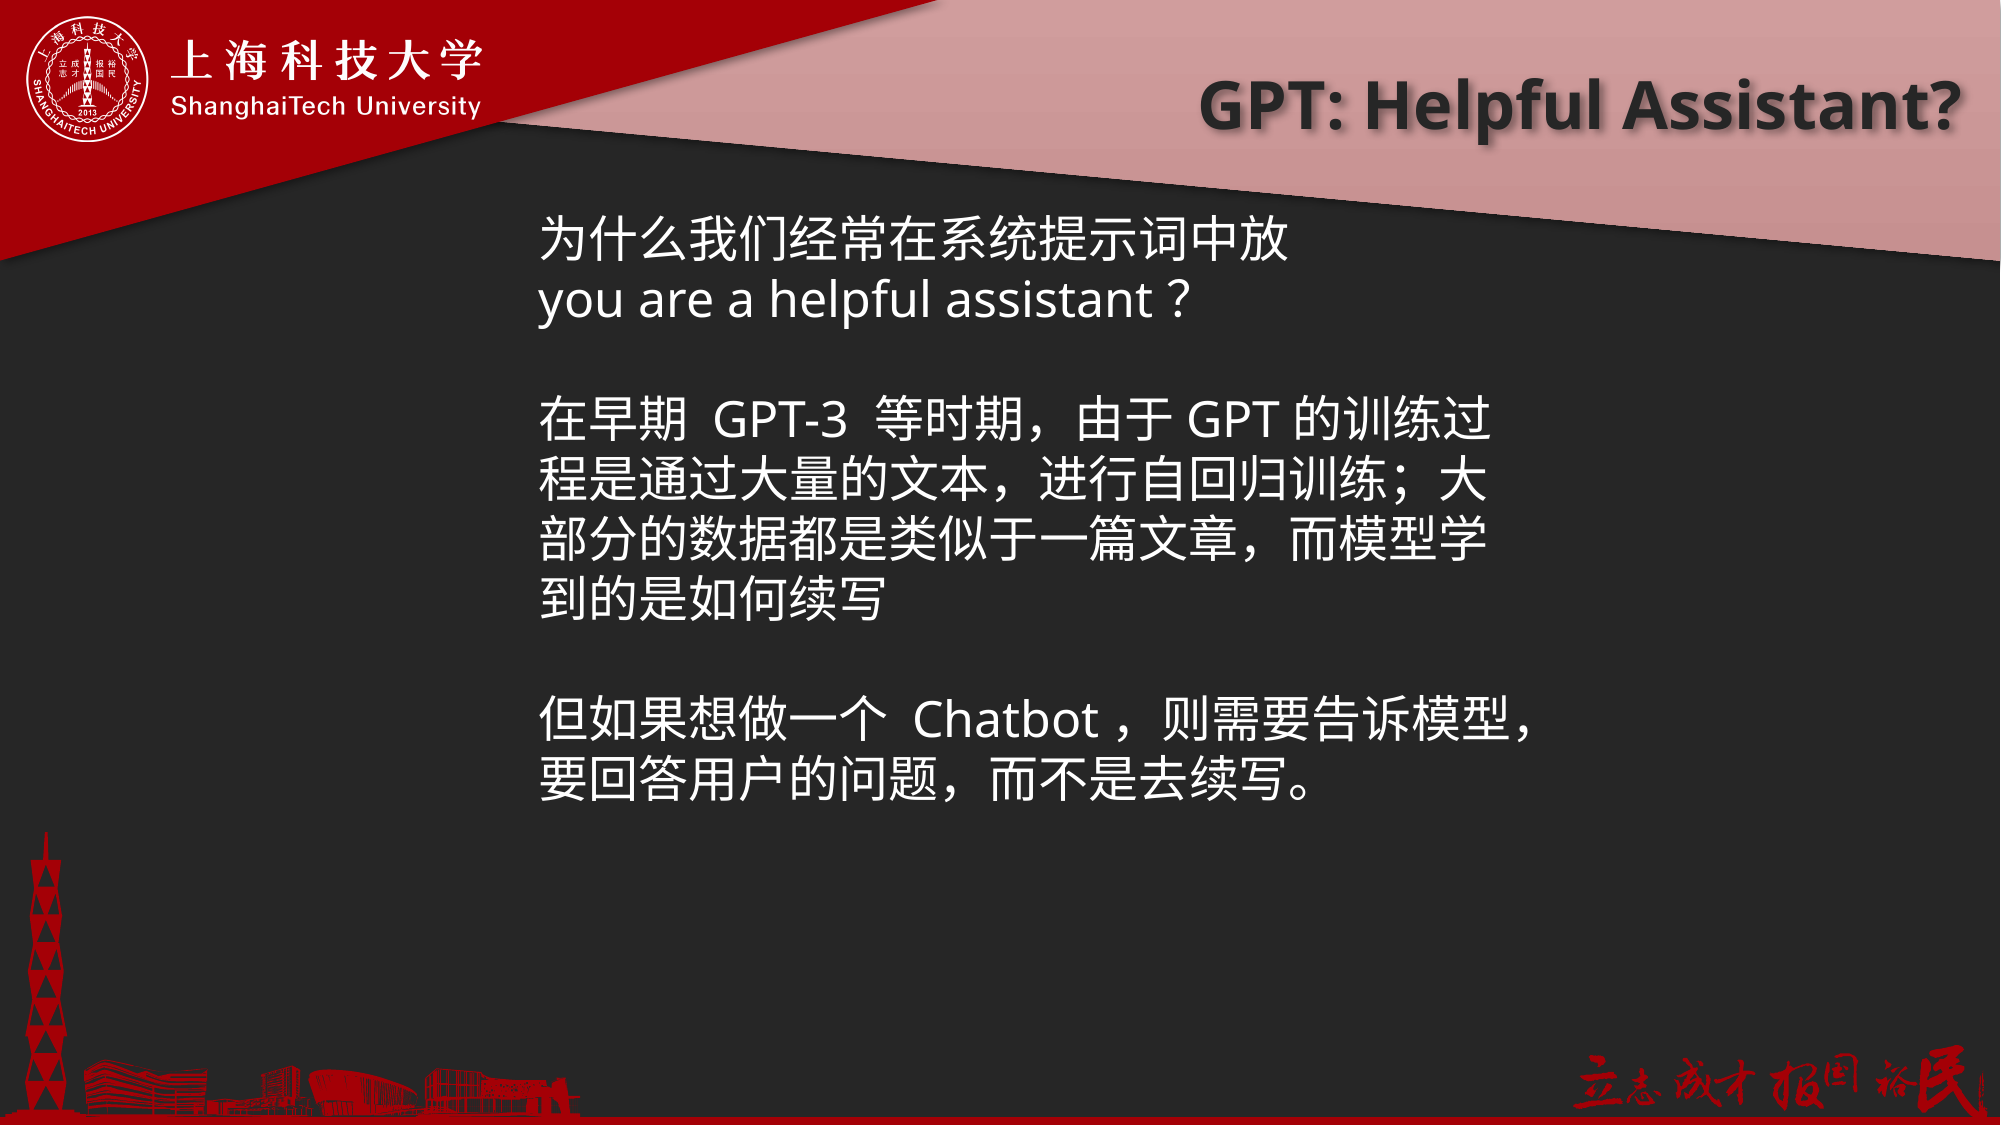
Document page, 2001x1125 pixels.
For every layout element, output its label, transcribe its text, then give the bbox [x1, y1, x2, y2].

text_box 为什么我们经常在系统提示词中放 you are a helpful assistant？ 在早期 GPT-3 等时期，由于GPT的训练过程是通过大量的文本，进行自回归训练；大部分的数据都是类似于一篇文章，而模型学到的是如何续写 但如果想做一个 Chatbot，则需要告诉模型，要回答用户的问题，而不是去续写。 [524, 200, 1553, 925]
title GPT: Helpful Assistant? [252, 0, 1978, 217]
